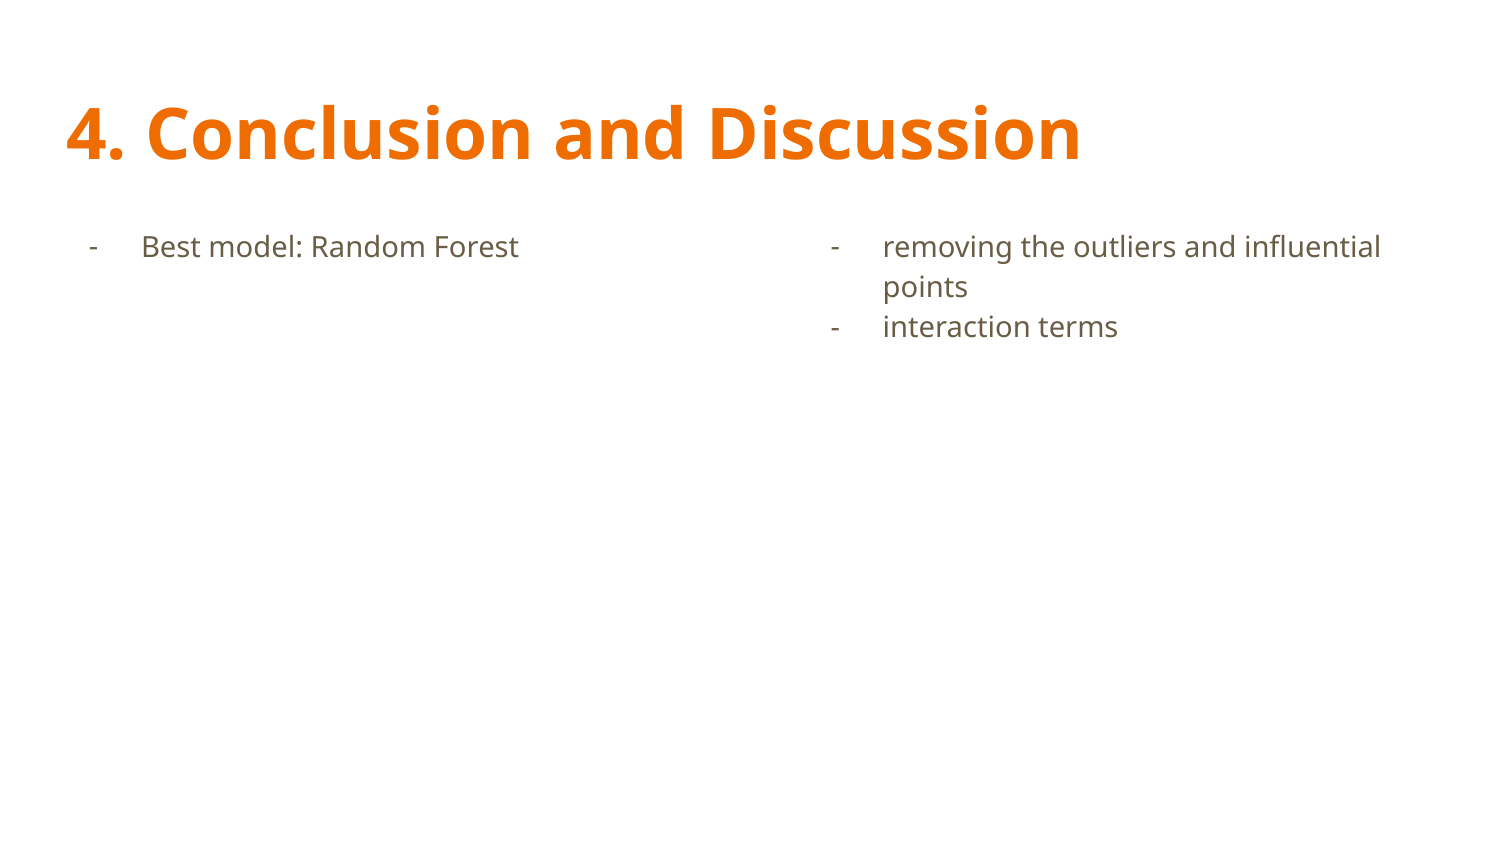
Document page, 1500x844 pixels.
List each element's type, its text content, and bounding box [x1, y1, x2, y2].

list removing the outliers and influential points interaction terms [792, 207, 1449, 750]
list Best model: Random Forest [51, 207, 708, 750]
title 4. Conclusion and Discussion [51, 72, 1449, 189]
